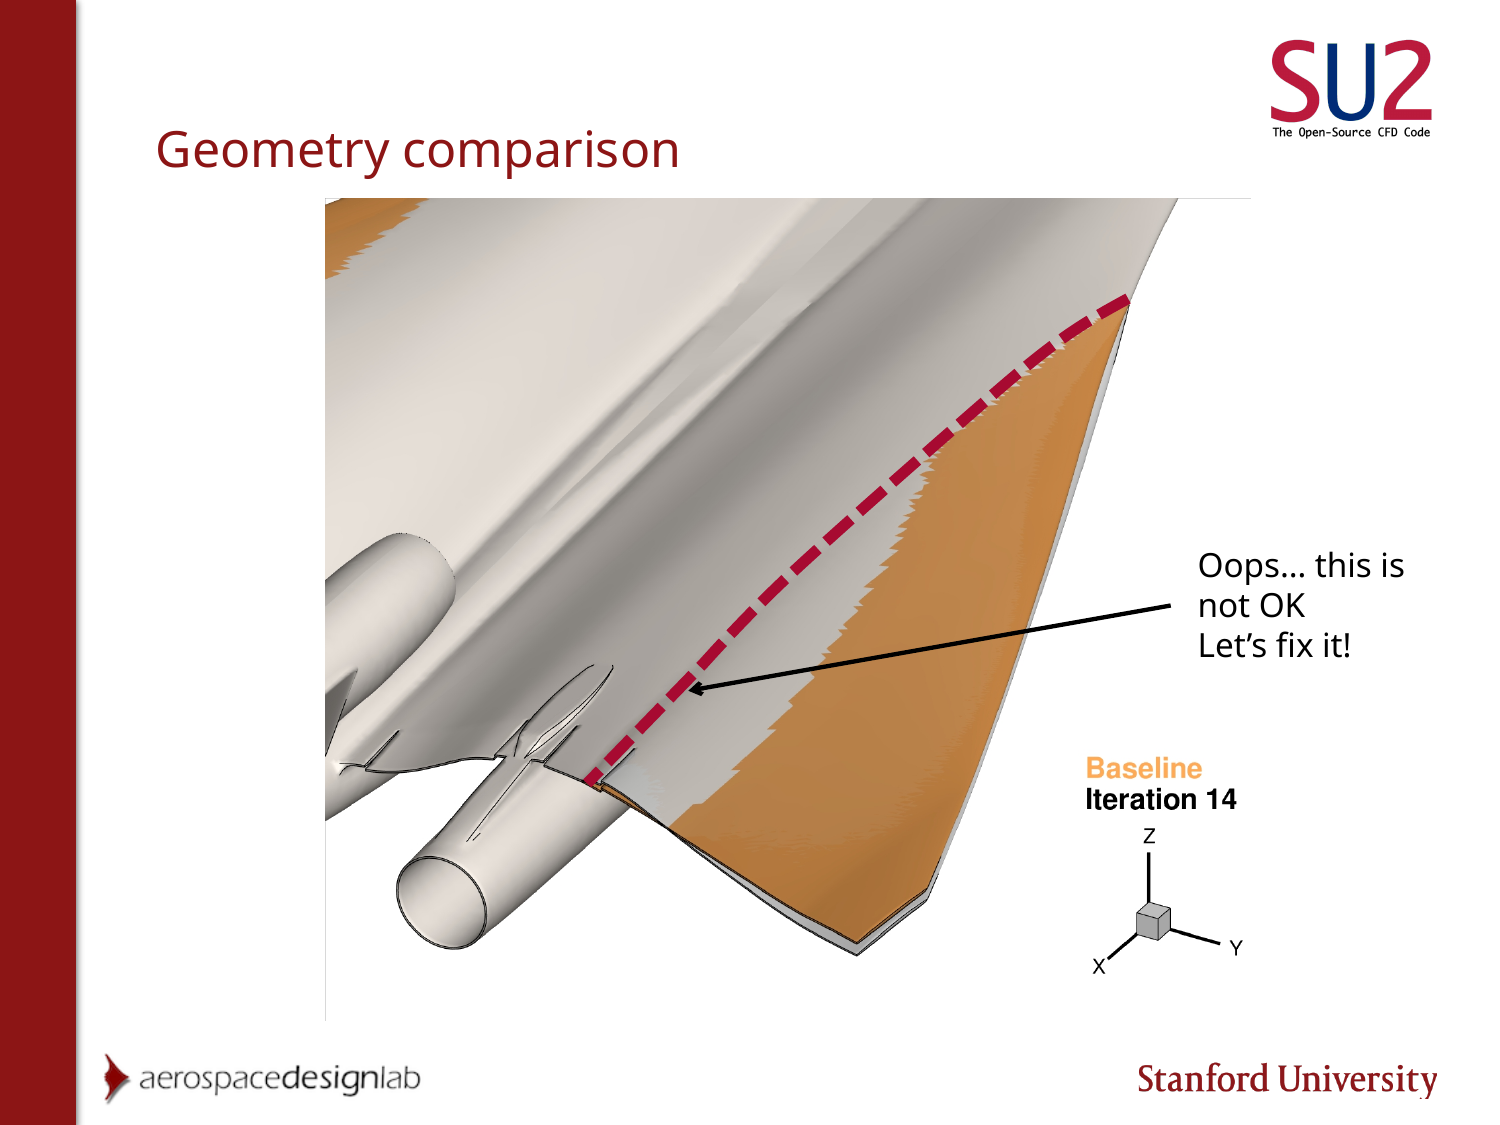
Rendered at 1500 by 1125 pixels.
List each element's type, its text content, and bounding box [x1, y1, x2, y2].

title Geometry comparison [155, 78, 1420, 186]
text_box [688, 605, 1171, 691]
picture [1268, 37, 1437, 140]
picture [99, 1052, 425, 1106]
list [156, 198, 1421, 1022]
